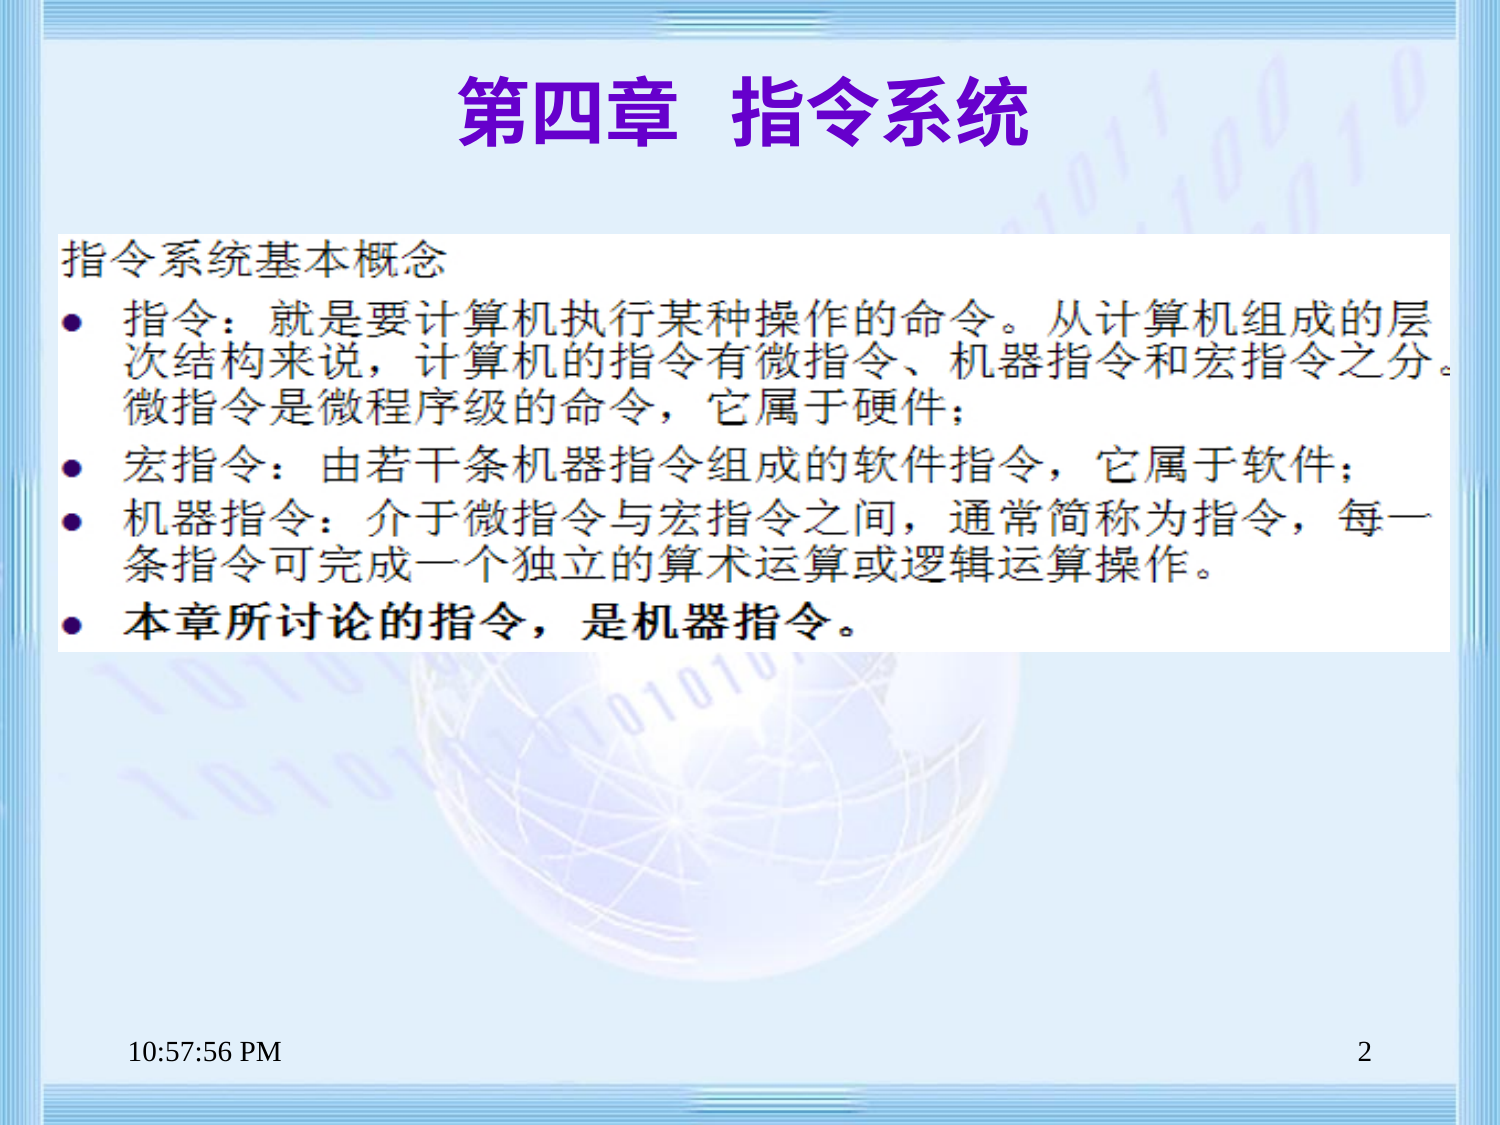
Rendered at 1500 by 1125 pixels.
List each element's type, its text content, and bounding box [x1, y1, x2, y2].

picture [0, 0, 1500, 1125]
slide_number 2 [1074, 1024, 1388, 1101]
text_box 第四章 指令系统 [105, 58, 1381, 167]
slide_number 上午8时47分38秒 [112, 1024, 426, 1101]
